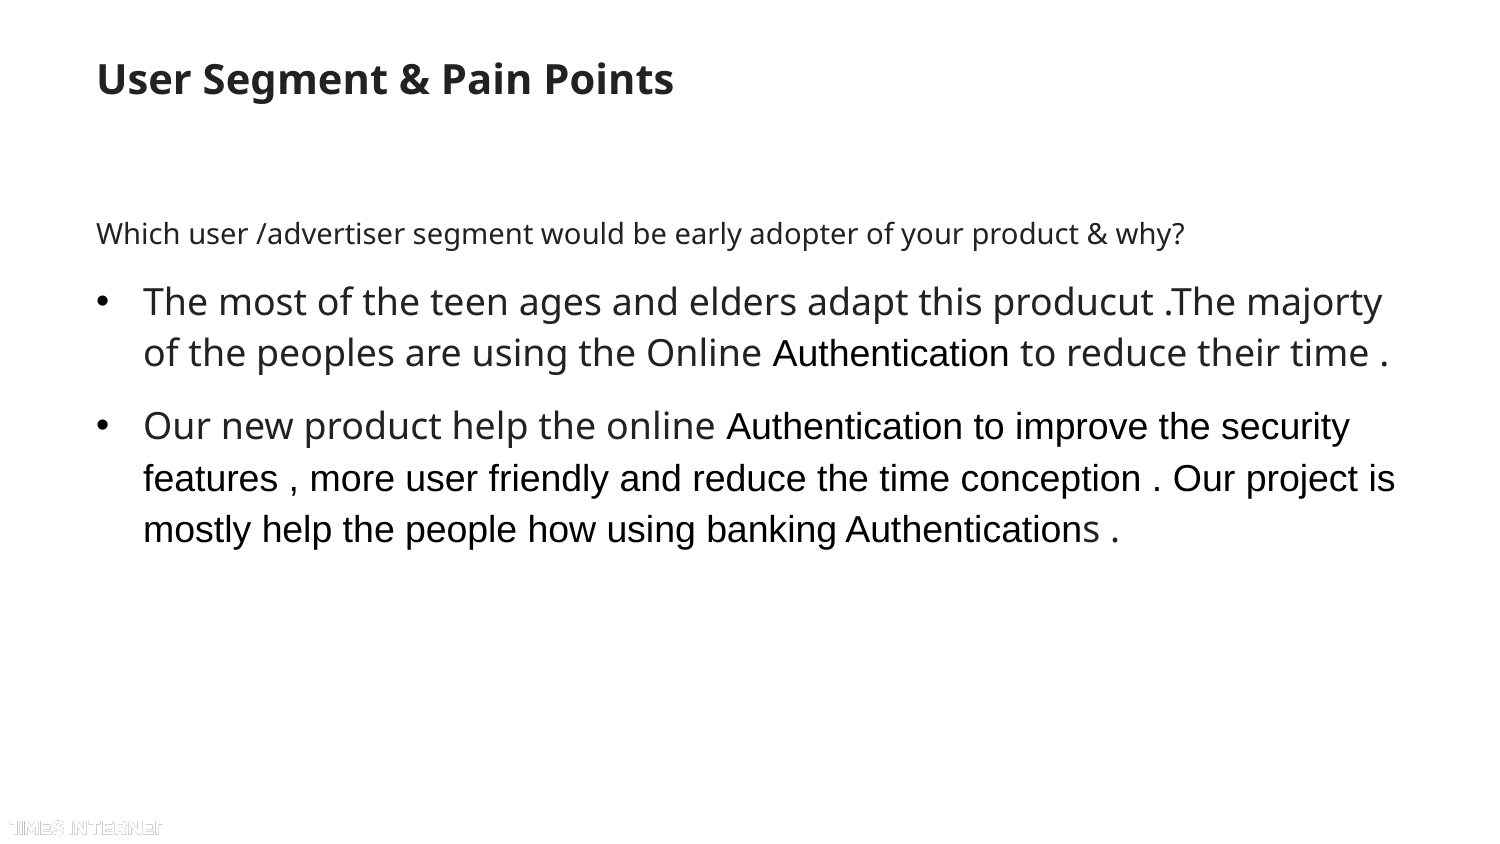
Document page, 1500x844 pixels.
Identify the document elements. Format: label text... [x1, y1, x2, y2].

text_box Which user /advertiser segment would be early adopter of your product & why? The most of the teen ages and elders adapt this producut .The majorty of the peoples are using the Online Authentication to reduce their time . Our new product help the online Authentication to improve the security features , more user friendly and reduce the time conception . Our project is mostly help the people how using banking Authentications . [81, 194, 1433, 755]
title User Segment & Pain Points [81, 37, 1440, 133]
picture [8, 818, 164, 837]
